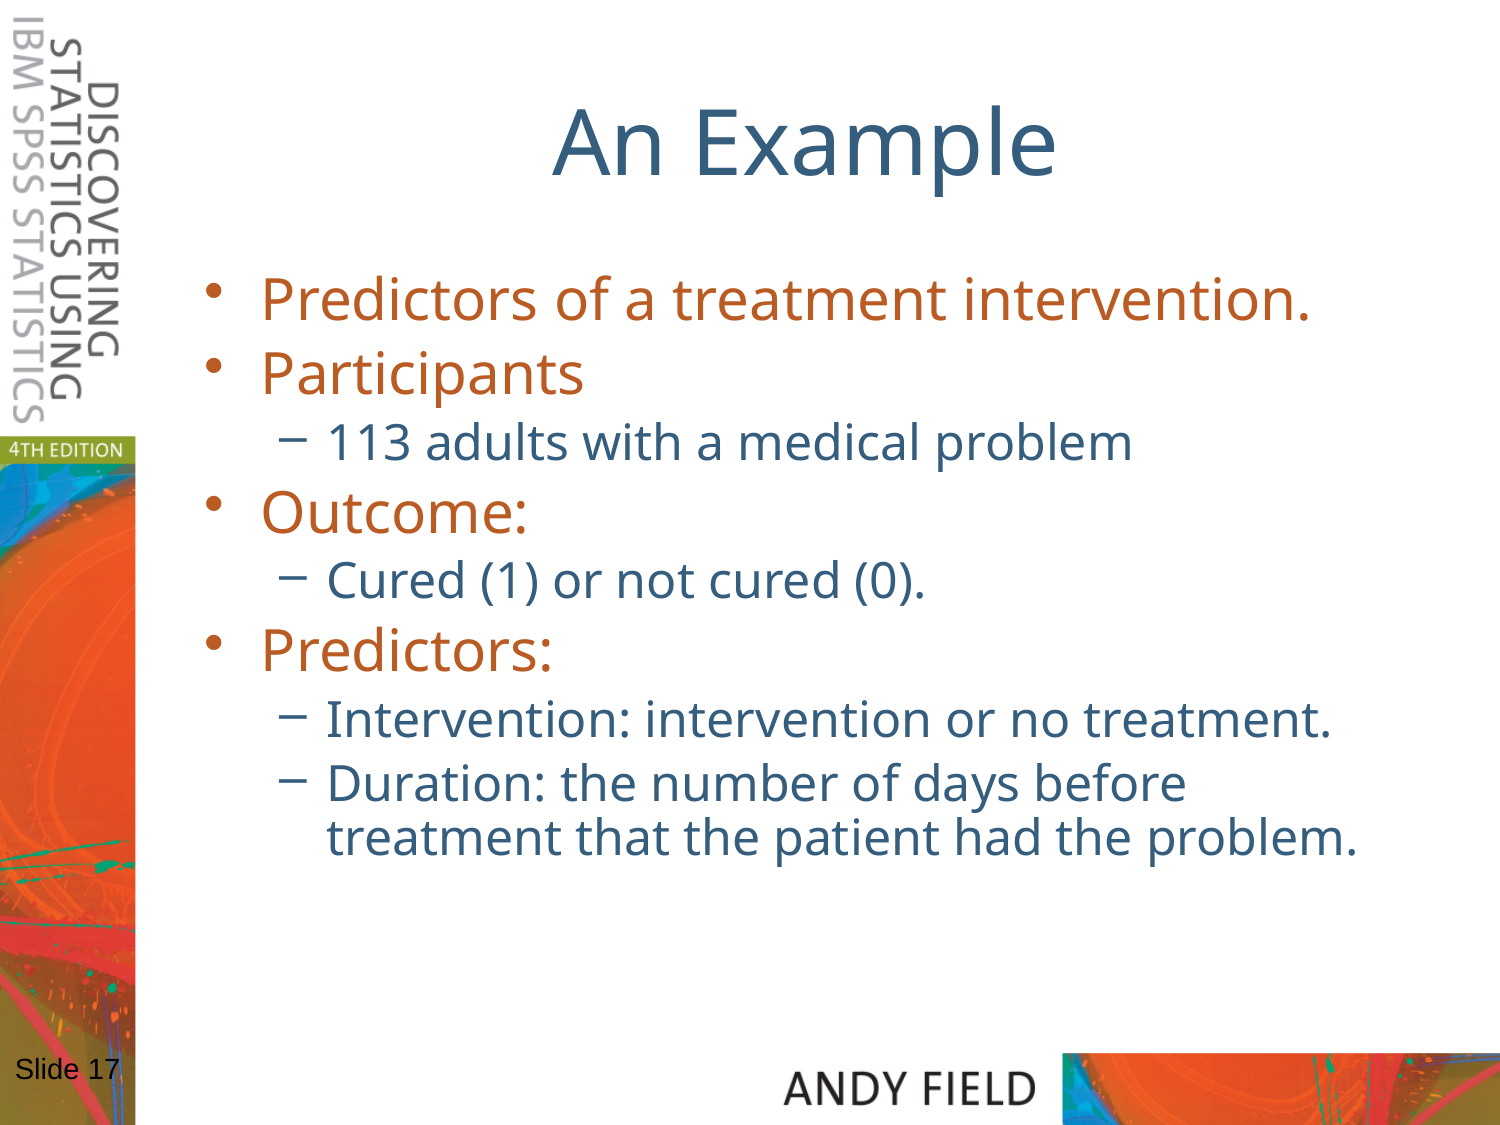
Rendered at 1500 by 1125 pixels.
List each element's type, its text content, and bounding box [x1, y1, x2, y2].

slide_number Slide 17 [0, 1042, 141, 1103]
title An Example [187, 45, 1425, 233]
list Predictors of a treatment intervention. Participants 113 adults with a medical problem Outcome: Cured (1) or not cured (0). Predictors: Intervention: intervention or no treatment. Duration: the number of days before treatment that the patient had the problem. [189, 262, 1425, 1005]
